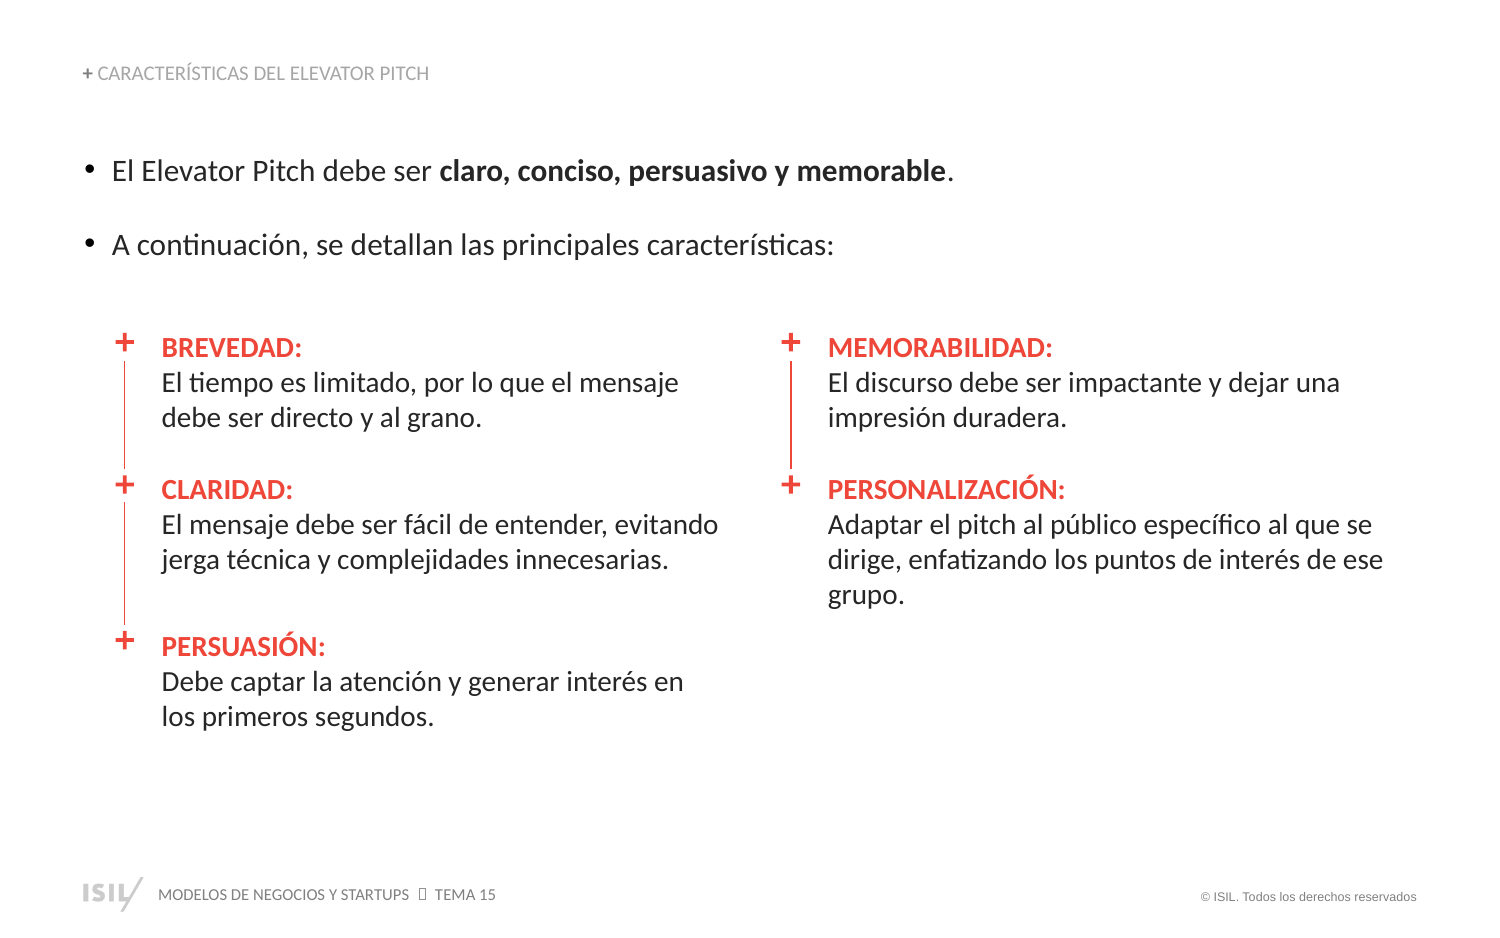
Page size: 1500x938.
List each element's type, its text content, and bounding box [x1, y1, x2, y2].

text_box [780, 473, 802, 496]
text_box [113, 331, 136, 353]
text_box CLARIDAD: El mensaje debe ser fácil de entender, evitando jerga técnica y complejidades innecesarias. [159, 470, 721, 576]
text_box MEMORABILIDAD: El discurso debe ser impactante y dejar una impresión duradera. [826, 327, 1387, 433]
text_box + CARACTERÍSTICAS DEL ELEVATOR PITCH [82, 61, 721, 85]
text_box PERSONALIZACIÓN: Adaptar el pitch al público específico al que se dirige, enfatizando los puntos de interés de ese grupo. [826, 470, 1387, 611]
text_box El Elevator Pitch debe ser claro, conciso, persuasivo y memorable. A continuación, se detallan las principales características: [82, 149, 1368, 263]
text_box [113, 629, 136, 651]
text_box BREVEDAD: El tiempo es limitado, por lo que el mensaje debe ser directo y al grano. [159, 327, 721, 433]
text_box [780, 331, 802, 353]
text_box [113, 473, 136, 496]
text_box PERSUASIÓN: Debe captar la atención y generar interés en los primeros segundos. [159, 627, 721, 733]
